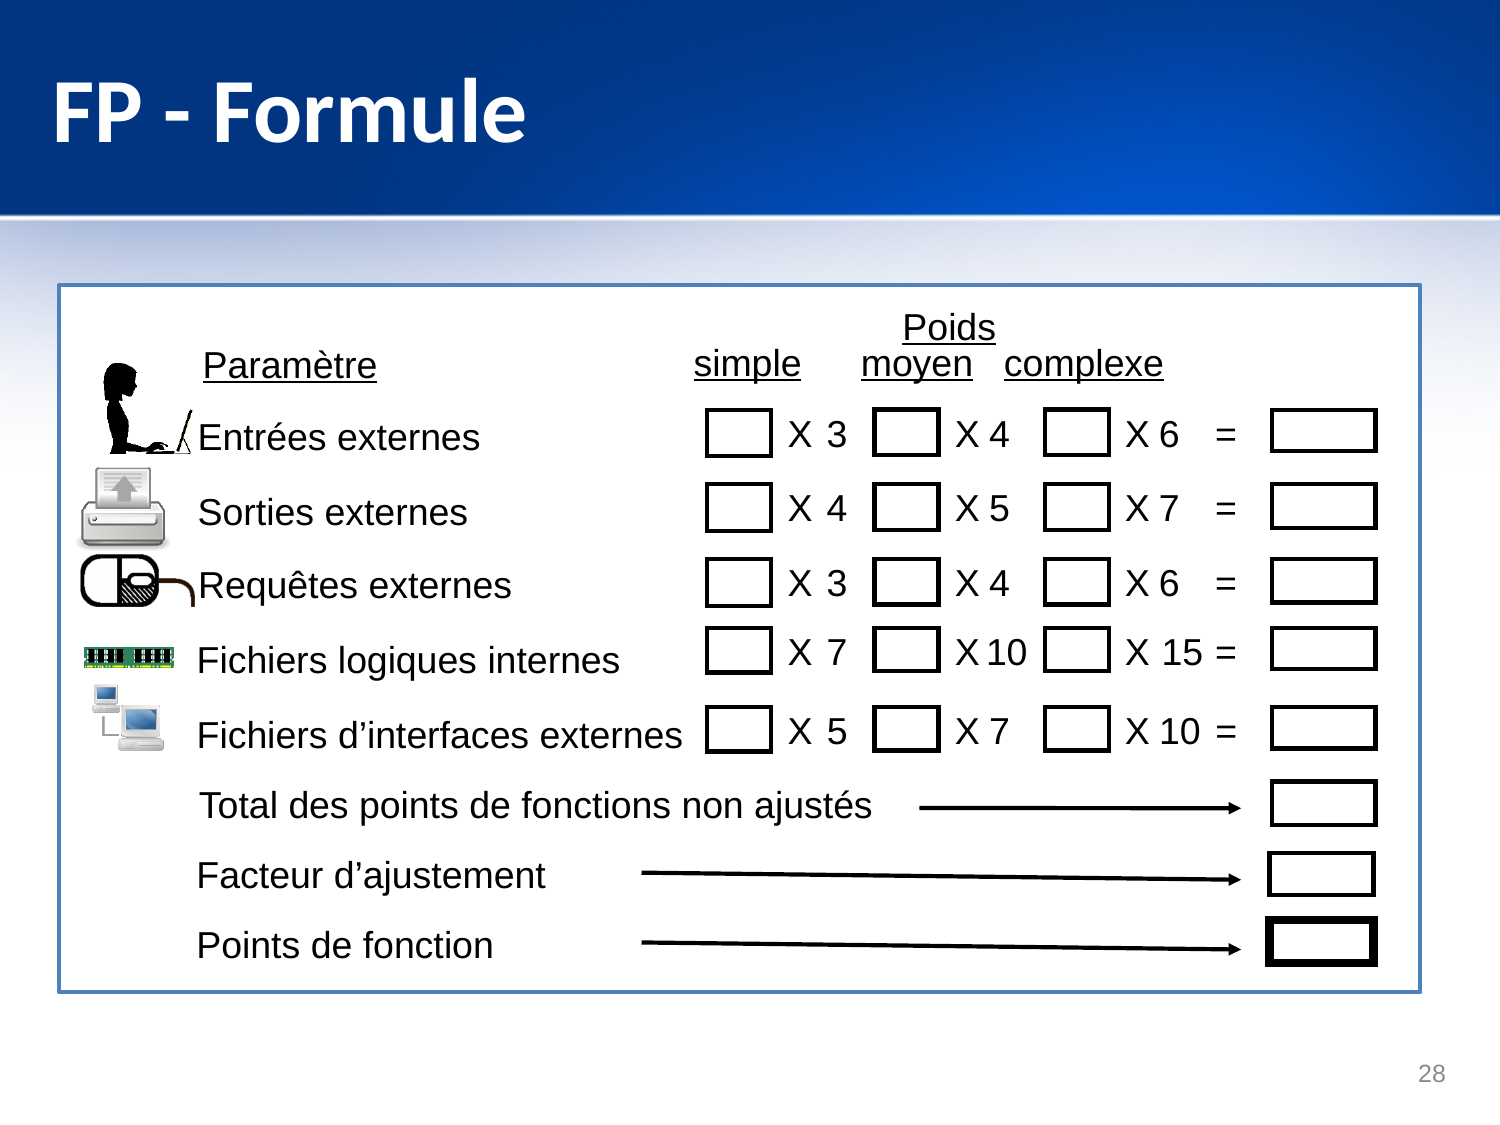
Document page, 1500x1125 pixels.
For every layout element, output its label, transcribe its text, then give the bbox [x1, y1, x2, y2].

picture [0, 0, 1500, 1125]
slide_number 28 [1111, 1042, 1462, 1103]
title FP - Formule [37, 12, 1225, 200]
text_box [58, 284, 1421, 993]
